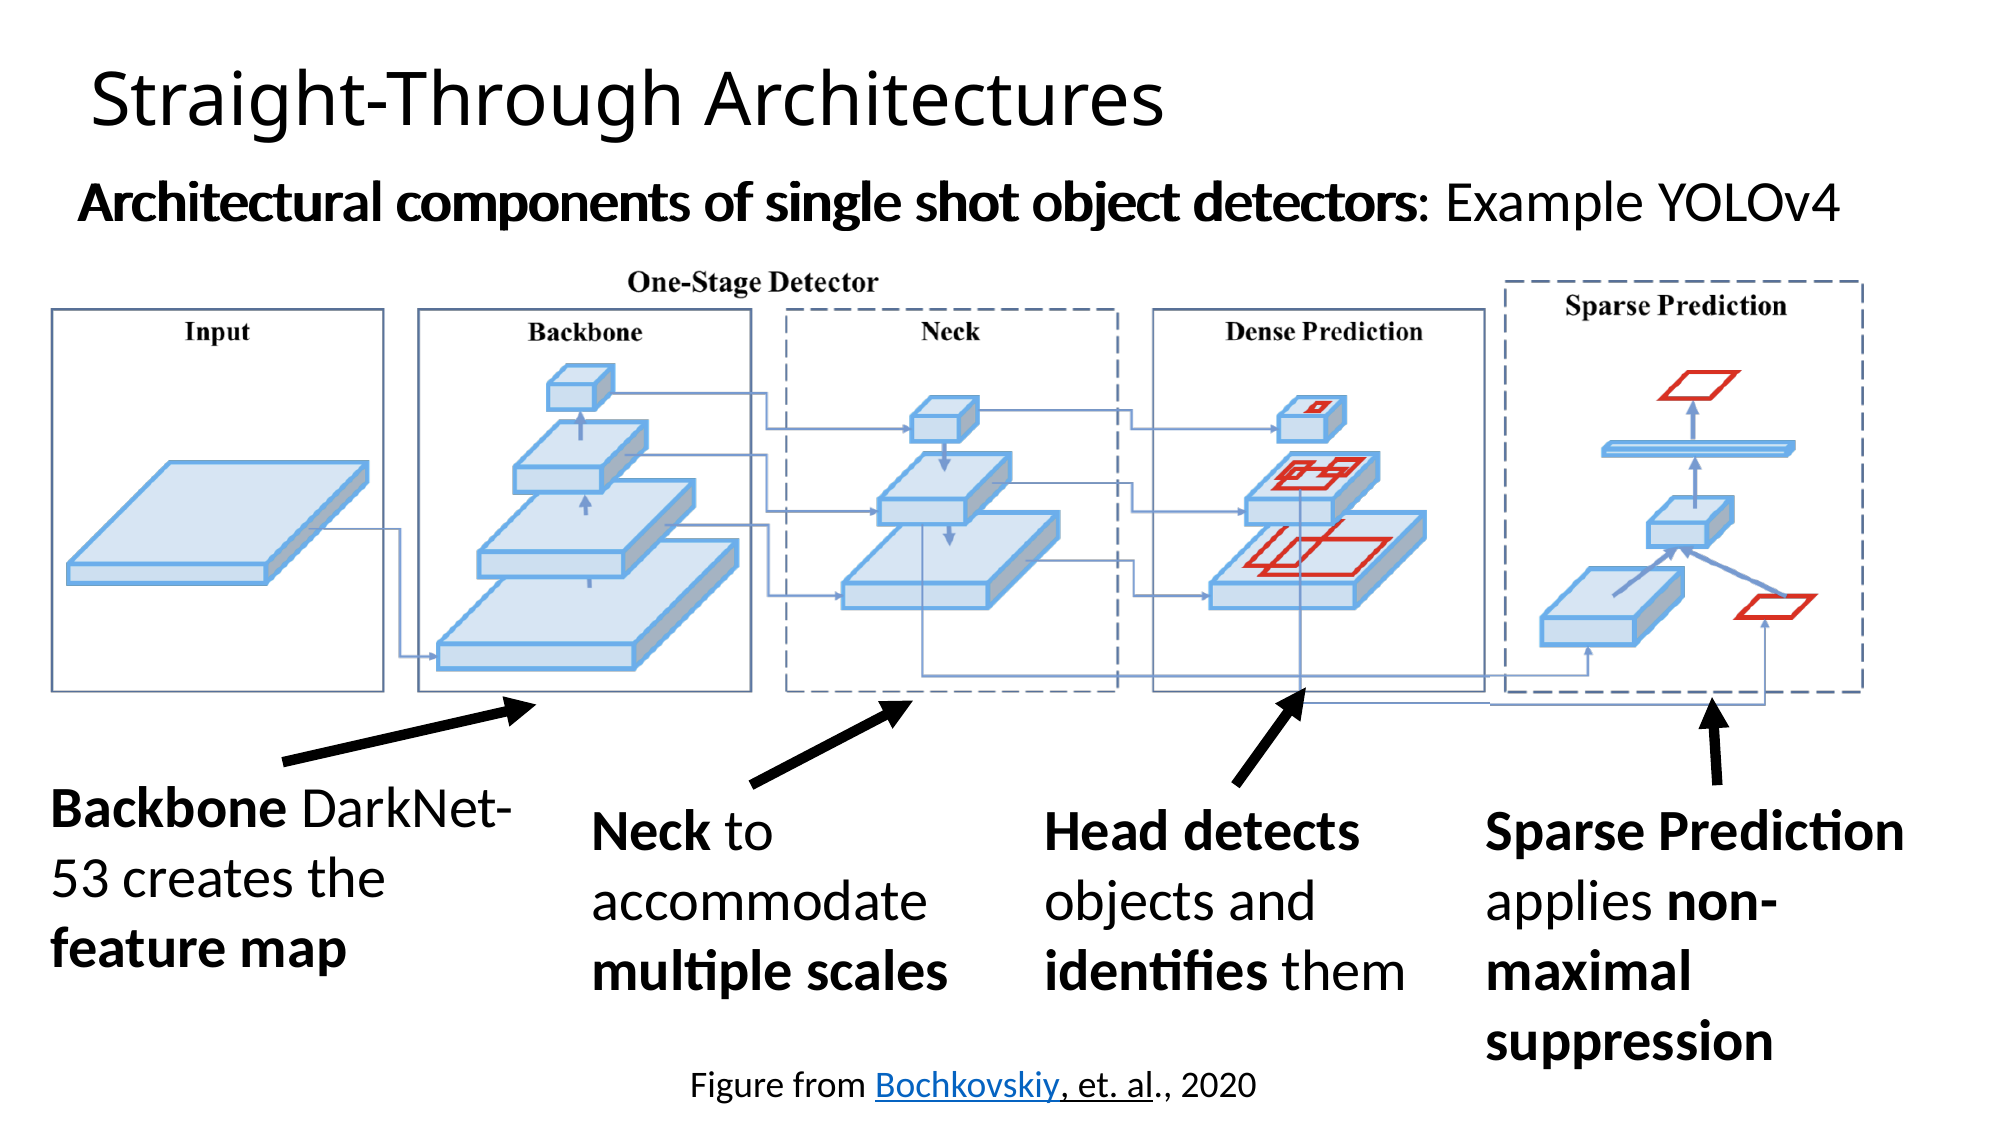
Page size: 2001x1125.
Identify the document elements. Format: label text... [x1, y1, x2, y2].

text_box Backbone DarkNet-53 creates the feature map [36, 762, 530, 987]
text_box Sparse Prediction applies non-maximal suppression [1470, 785, 1964, 1080]
text_box Head detects objects and identifies them [1029, 785, 1442, 1010]
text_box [1711, 697, 1718, 786]
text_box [1235, 687, 1306, 786]
picture [42, 261, 1874, 717]
text_box Neck to accommodate multiple scales [576, 785, 1000, 1010]
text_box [751, 700, 914, 786]
text_box Figure from Bochkovskiy, et. al., 2020 [675, 1052, 1306, 1113]
text_box Architectural components of single shot object detectors: Example YOLOv4 [63, 155, 1877, 311]
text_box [282, 704, 537, 763]
text_box Straight-Through Architectures [75, 54, 1966, 150]
